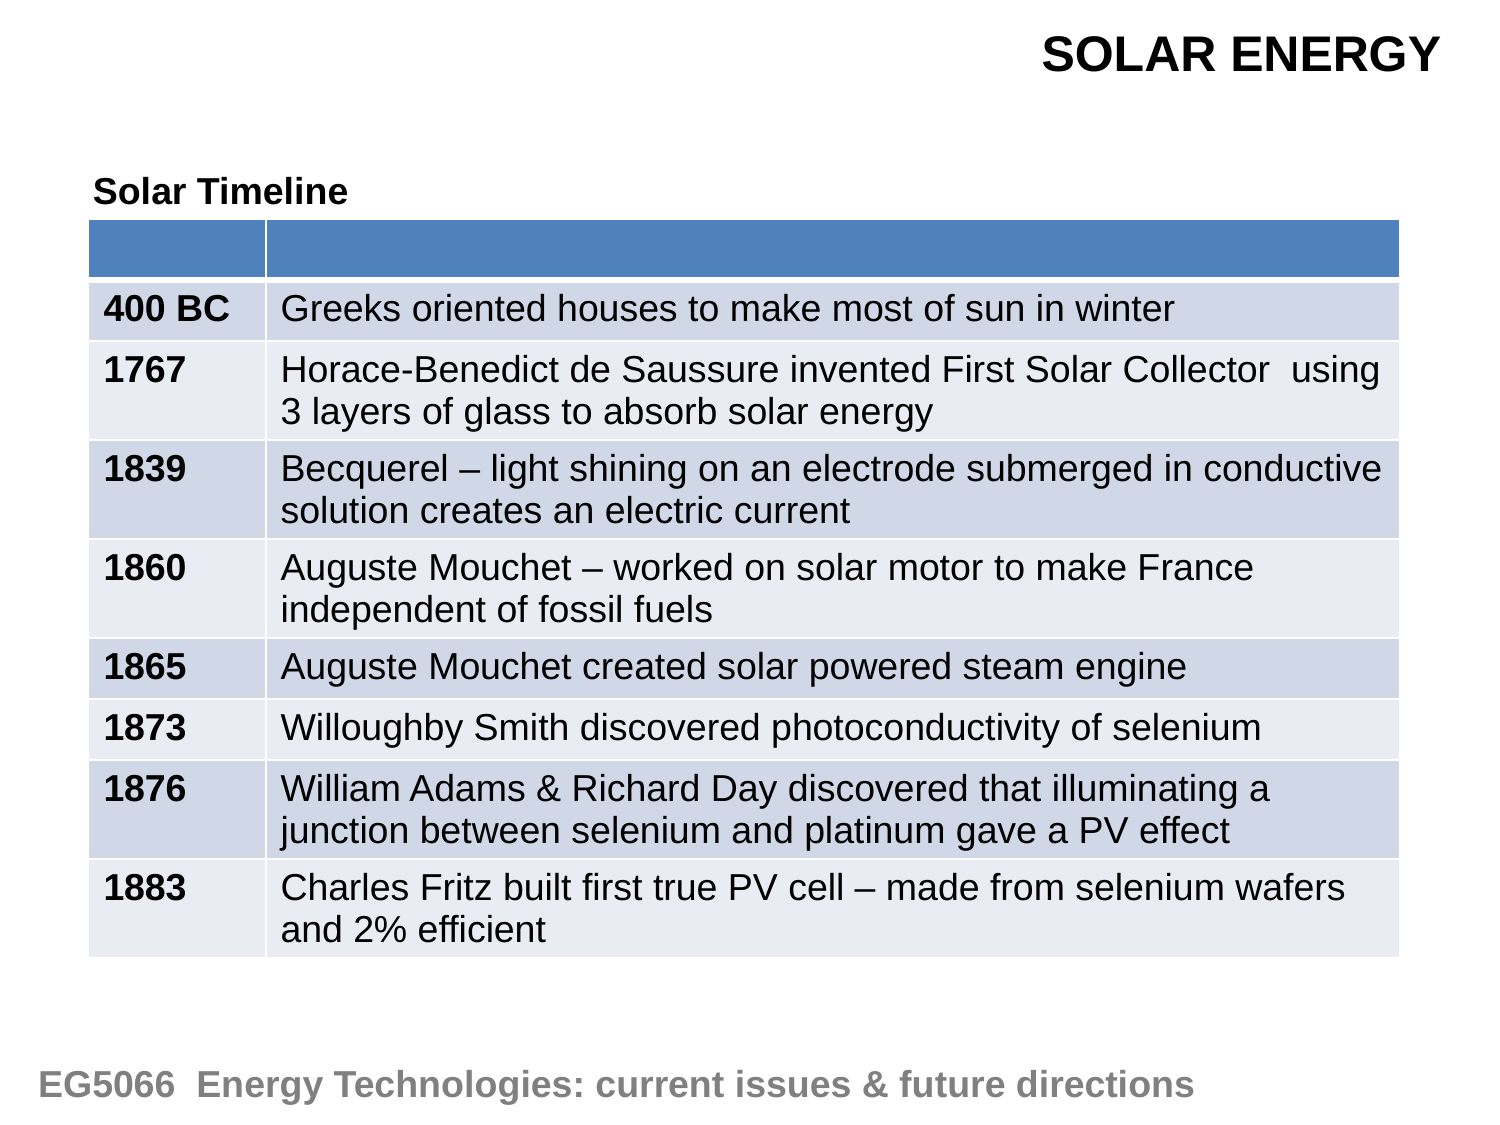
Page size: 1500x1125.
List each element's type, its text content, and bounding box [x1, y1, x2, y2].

table_cell 1767 [89, 342, 265, 439]
table_cell 1873 [89, 700, 265, 759]
table_cell William Adams & Richard Day discovered that illuminating a junction between selenium and platinum gave a PV effect [267, 761, 1399, 858]
text_box EG5066 Energy Technologies: current issues & future directions [23, 1052, 1313, 1113]
table_cell 1883 [89, 860, 265, 957]
table_cell 1860 [89, 540, 265, 637]
table_cell 1876 [89, 761, 265, 858]
table_header [89, 220, 265, 277]
table_cell 1865 [89, 639, 265, 698]
table_cell 1839 [89, 441, 265, 538]
table_header [267, 220, 1399, 277]
table_cell Willoughby Smith discovered photoconductivity of selenium [267, 700, 1399, 759]
table_cell Auguste Mouchet – worked on solar motor to make France independent of fossil fuels [267, 540, 1399, 637]
text_box Solar Timeline [78, 159, 364, 219]
table_cell Horace-Benedict de Saussure invented First Solar Collector using 3 layers of glass to absorb solar energy [267, 342, 1399, 439]
table_cell Becquerel – light shining on an electrode submerged in conductive solution creates an electric current [267, 441, 1399, 538]
table_cell 400 BC [89, 283, 265, 340]
text_box SOLAR ENERGY [1026, 14, 1457, 89]
table_cell Auguste Mouchet created solar powered steam engine [267, 639, 1399, 698]
table_cell Charles Fritz built first true PV cell – made from selenium wafers and 2% efficient [267, 860, 1399, 957]
table_cell Greeks oriented houses to make most of sun in winter [267, 283, 1399, 340]
